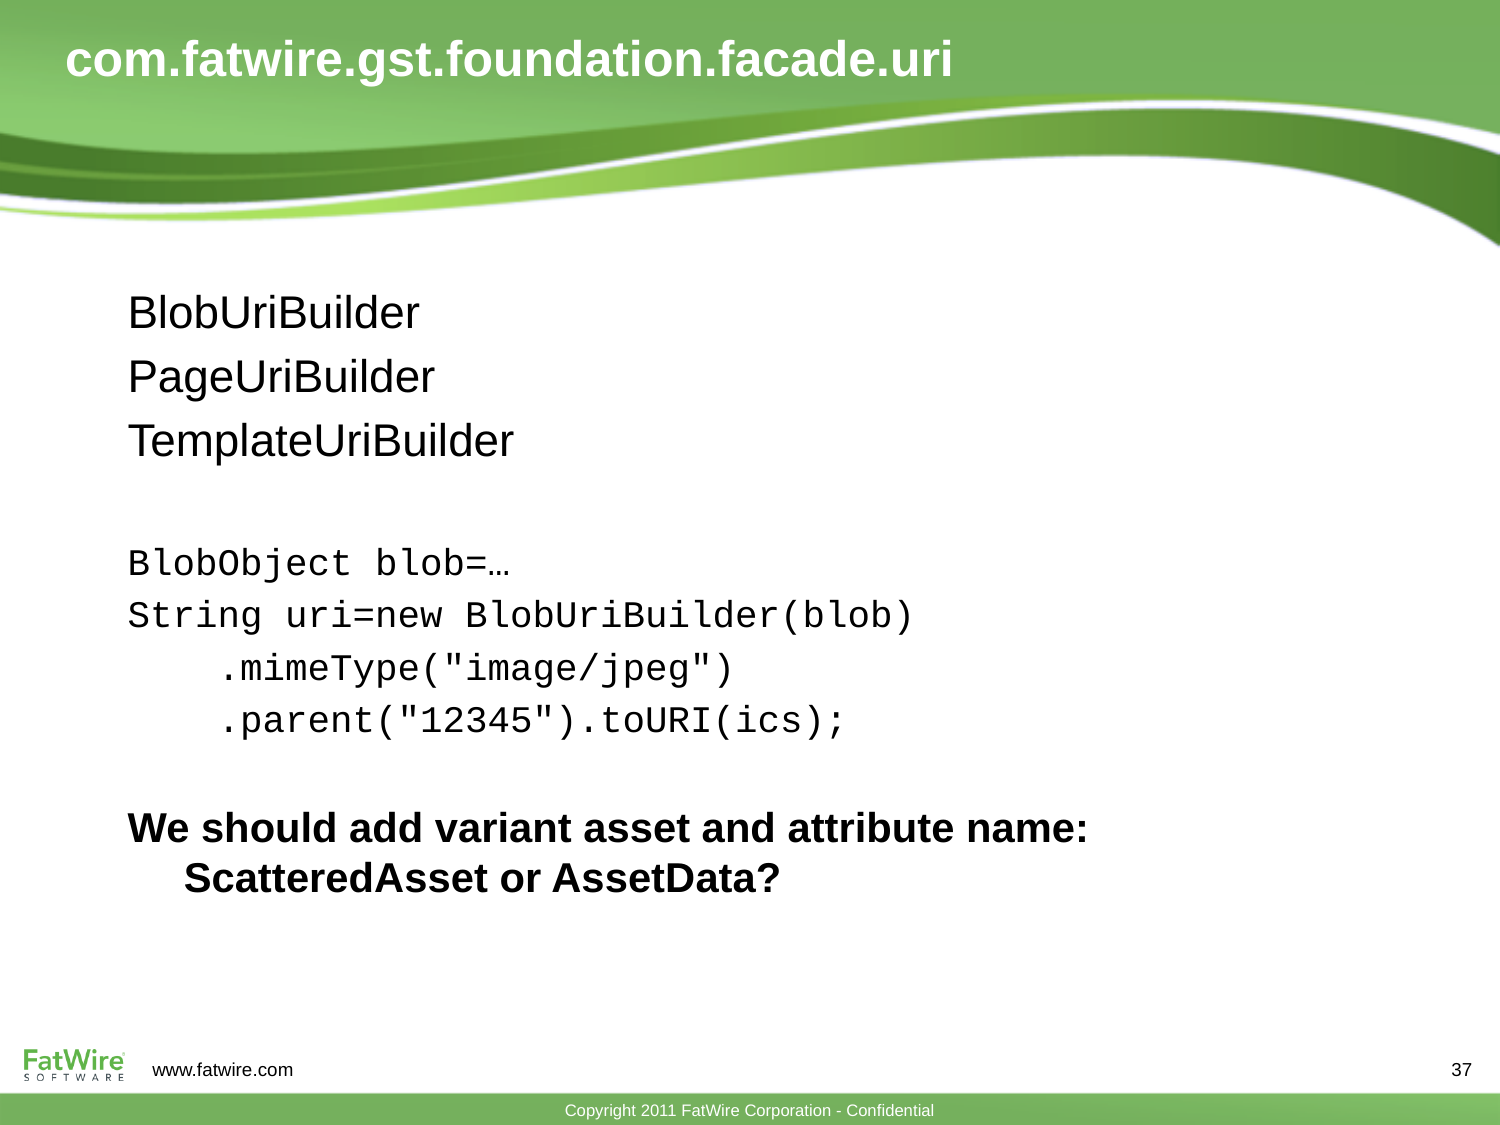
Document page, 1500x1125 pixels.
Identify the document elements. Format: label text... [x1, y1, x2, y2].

slide_number 37 [1174, 1049, 1488, 1113]
picture [0, 0, 1500, 1125]
list BlobUriBuilder PageUriBuilder TemplateUriBuilder BlobObject blob=… String uri=new BlobUriBuilder(blob) .mimeType("image/jpeg") .parent("12345").toURI(ics); We should add variant asset and attribute name: ScatteredAsset or AssetData? [112, 274, 1388, 1001]
title com.fatwire.gst.foundation.facade.uri [49, 0, 1426, 113]
